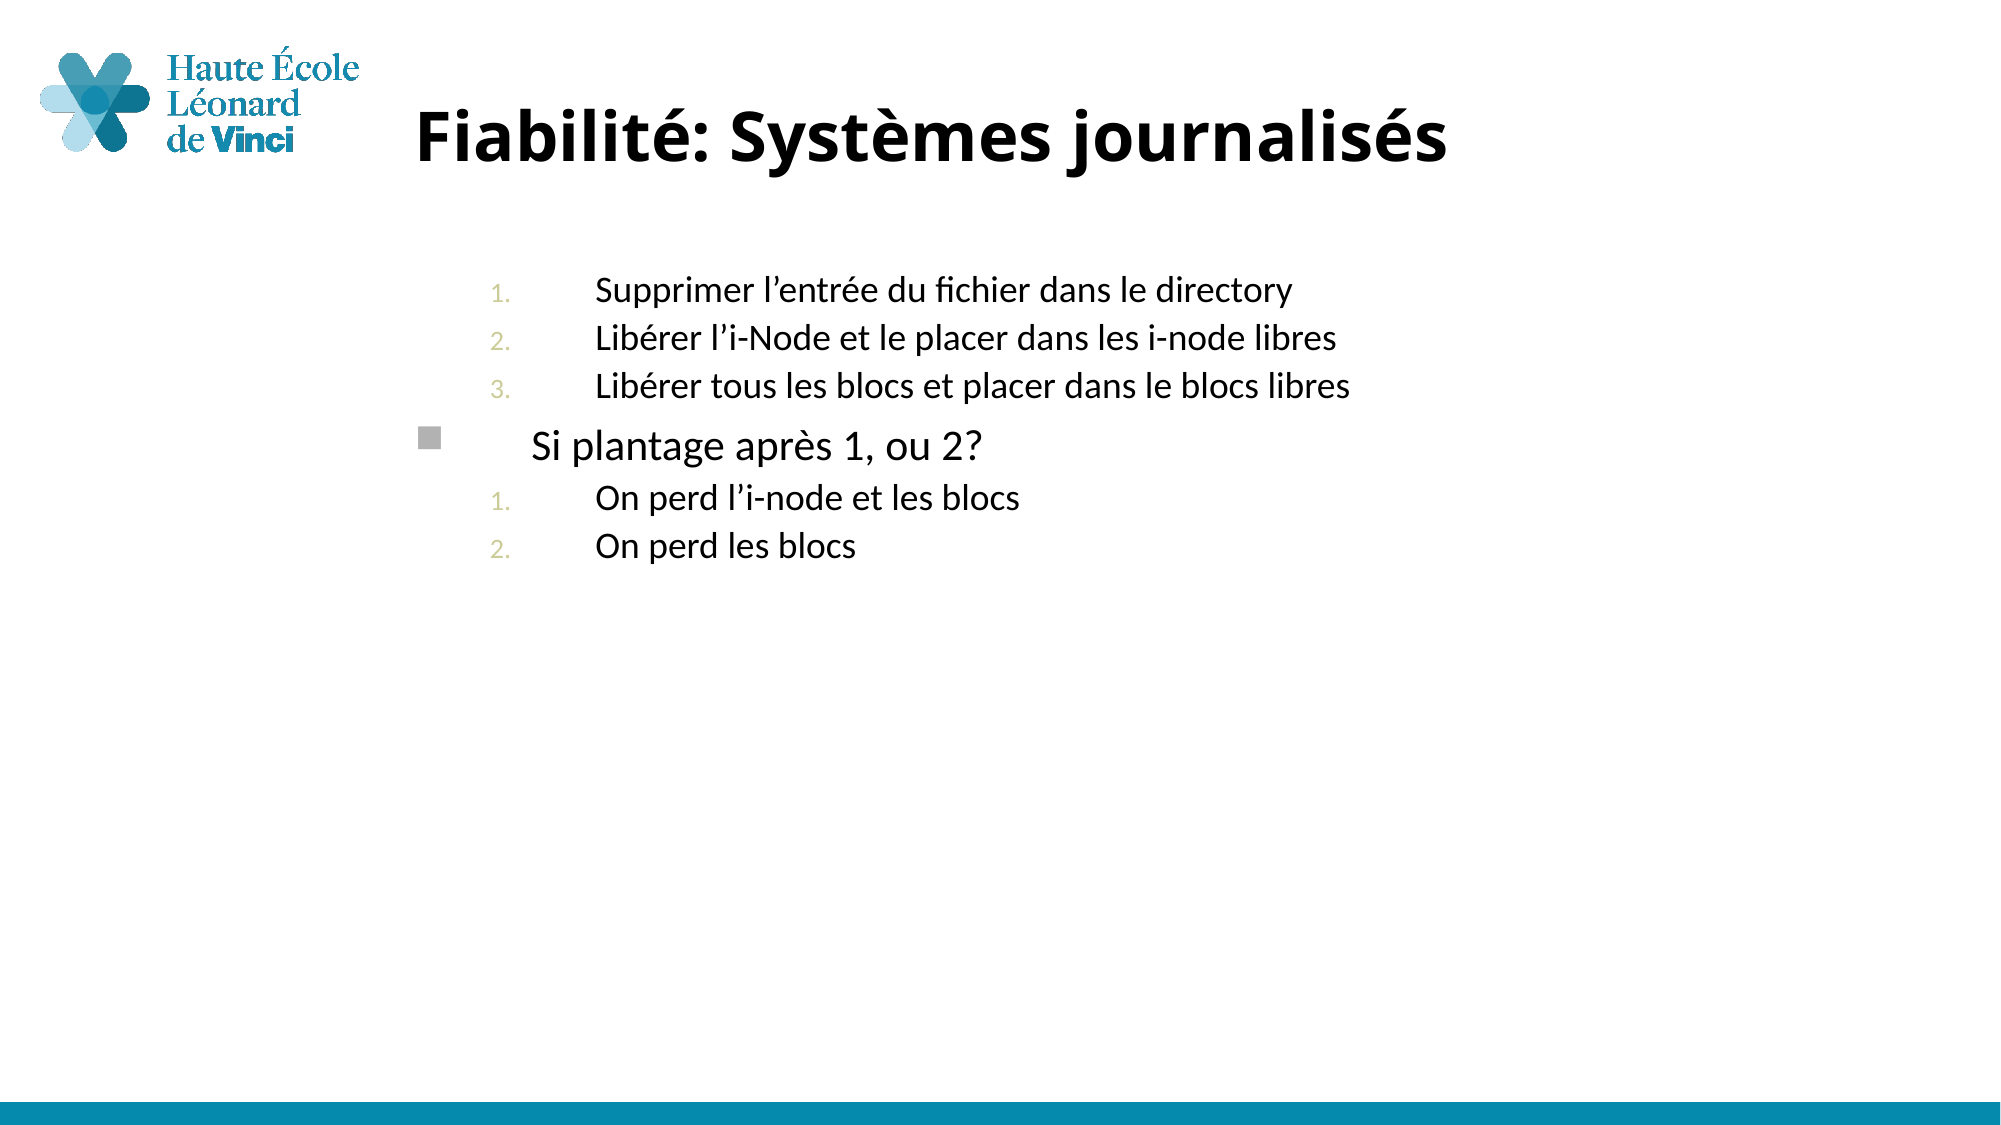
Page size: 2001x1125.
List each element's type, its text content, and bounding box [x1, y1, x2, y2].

title Fiabilité: Systèmes journalisés [399, 45, 1675, 234]
picture [15, 30, 383, 176]
list Supprimer l’entrée du fichier dans le directory Libérer l’i-Node et le placer dans les i-node libres Libérer tous les blocs et placer dans le blocs libres Si plantage après 1, ou 2? On perd l’i-node et les blocs On perd les blocs [399, 262, 1675, 1006]
